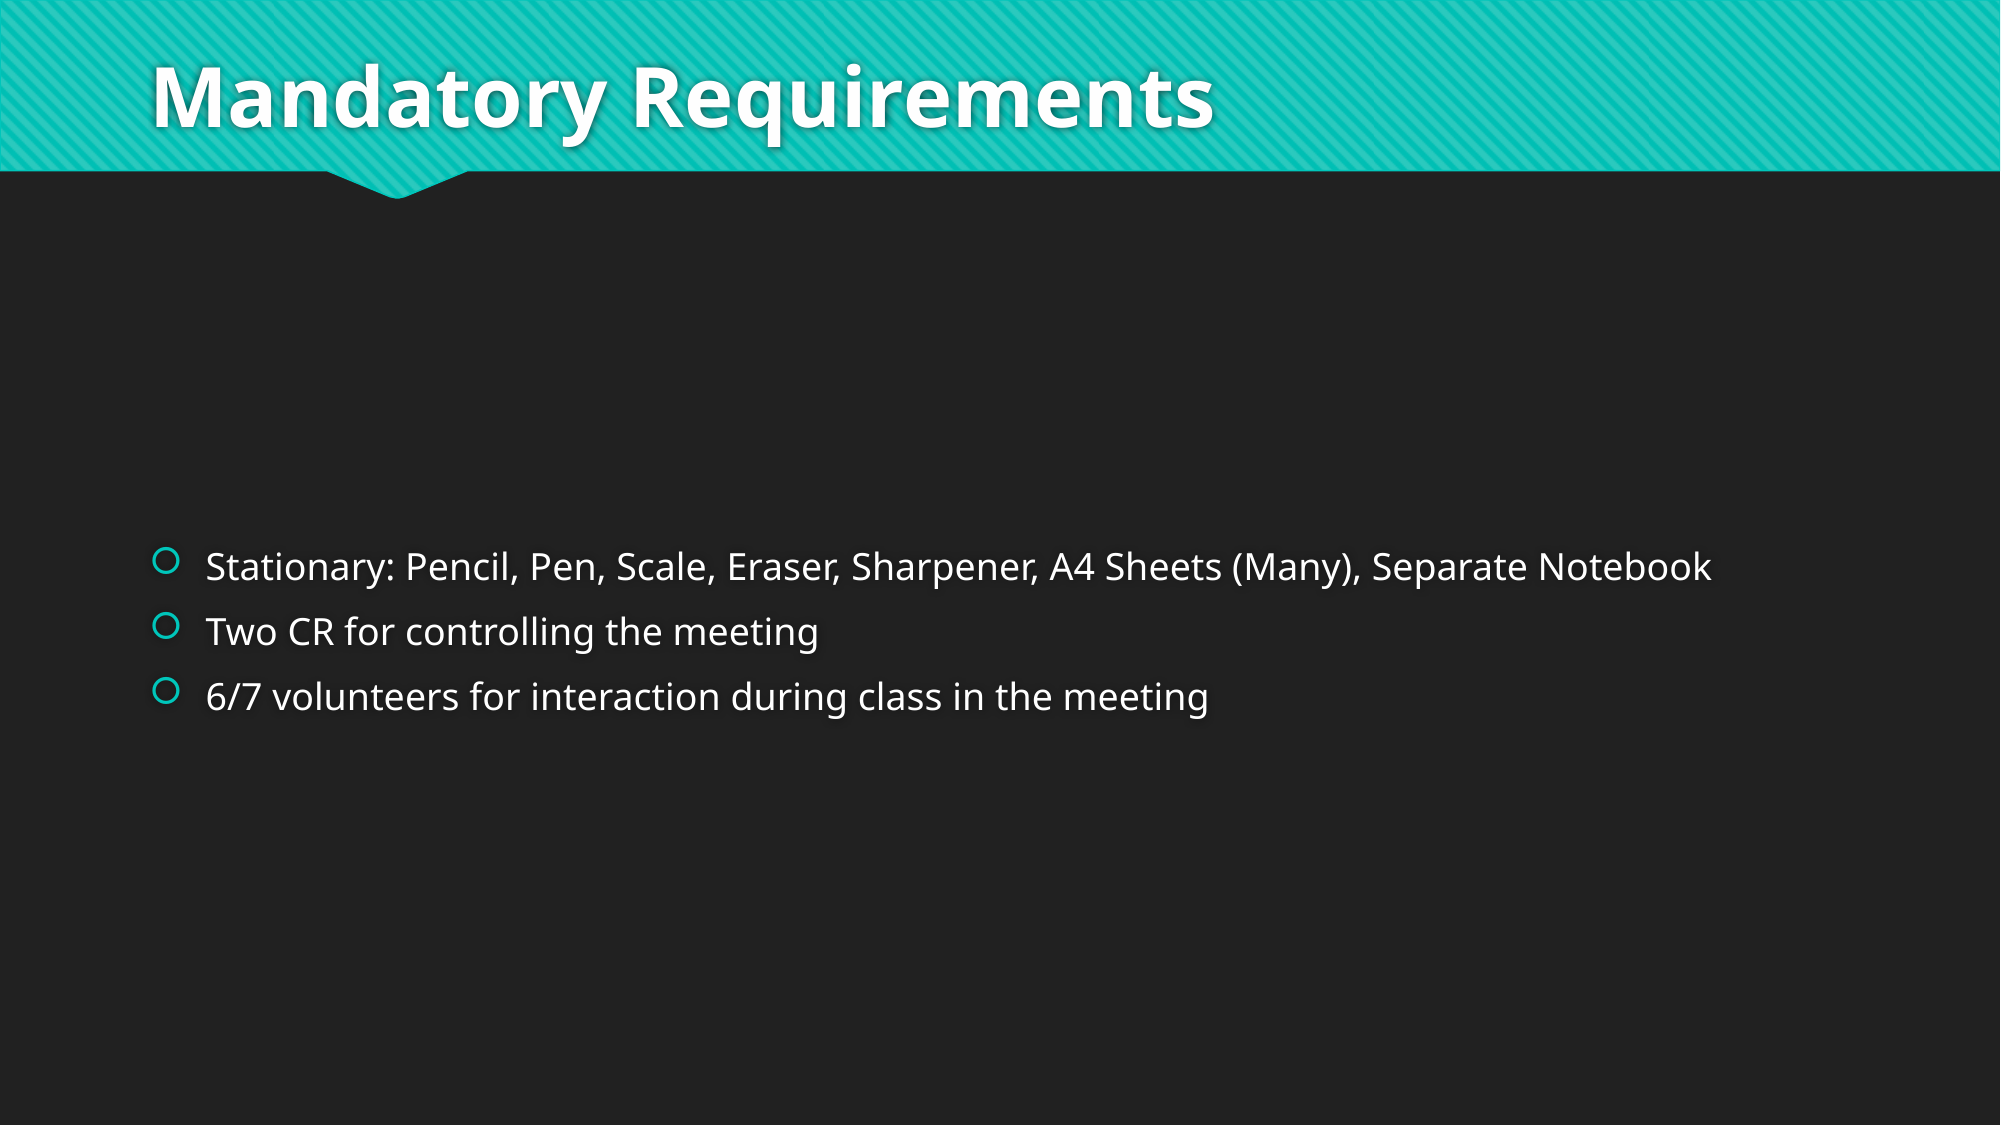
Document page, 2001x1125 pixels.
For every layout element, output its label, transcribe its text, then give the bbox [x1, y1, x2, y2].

title Mandatory Requirements [134, 0, 1869, 152]
list Stationary: Pencil, Pen, Scale, Eraser, Sharpener, A4 Sheets (Many), Separate Notebook Two CR for controlling the meeting 6/7 volunteers for interaction during class in the meeting [134, 364, 1866, 962]
